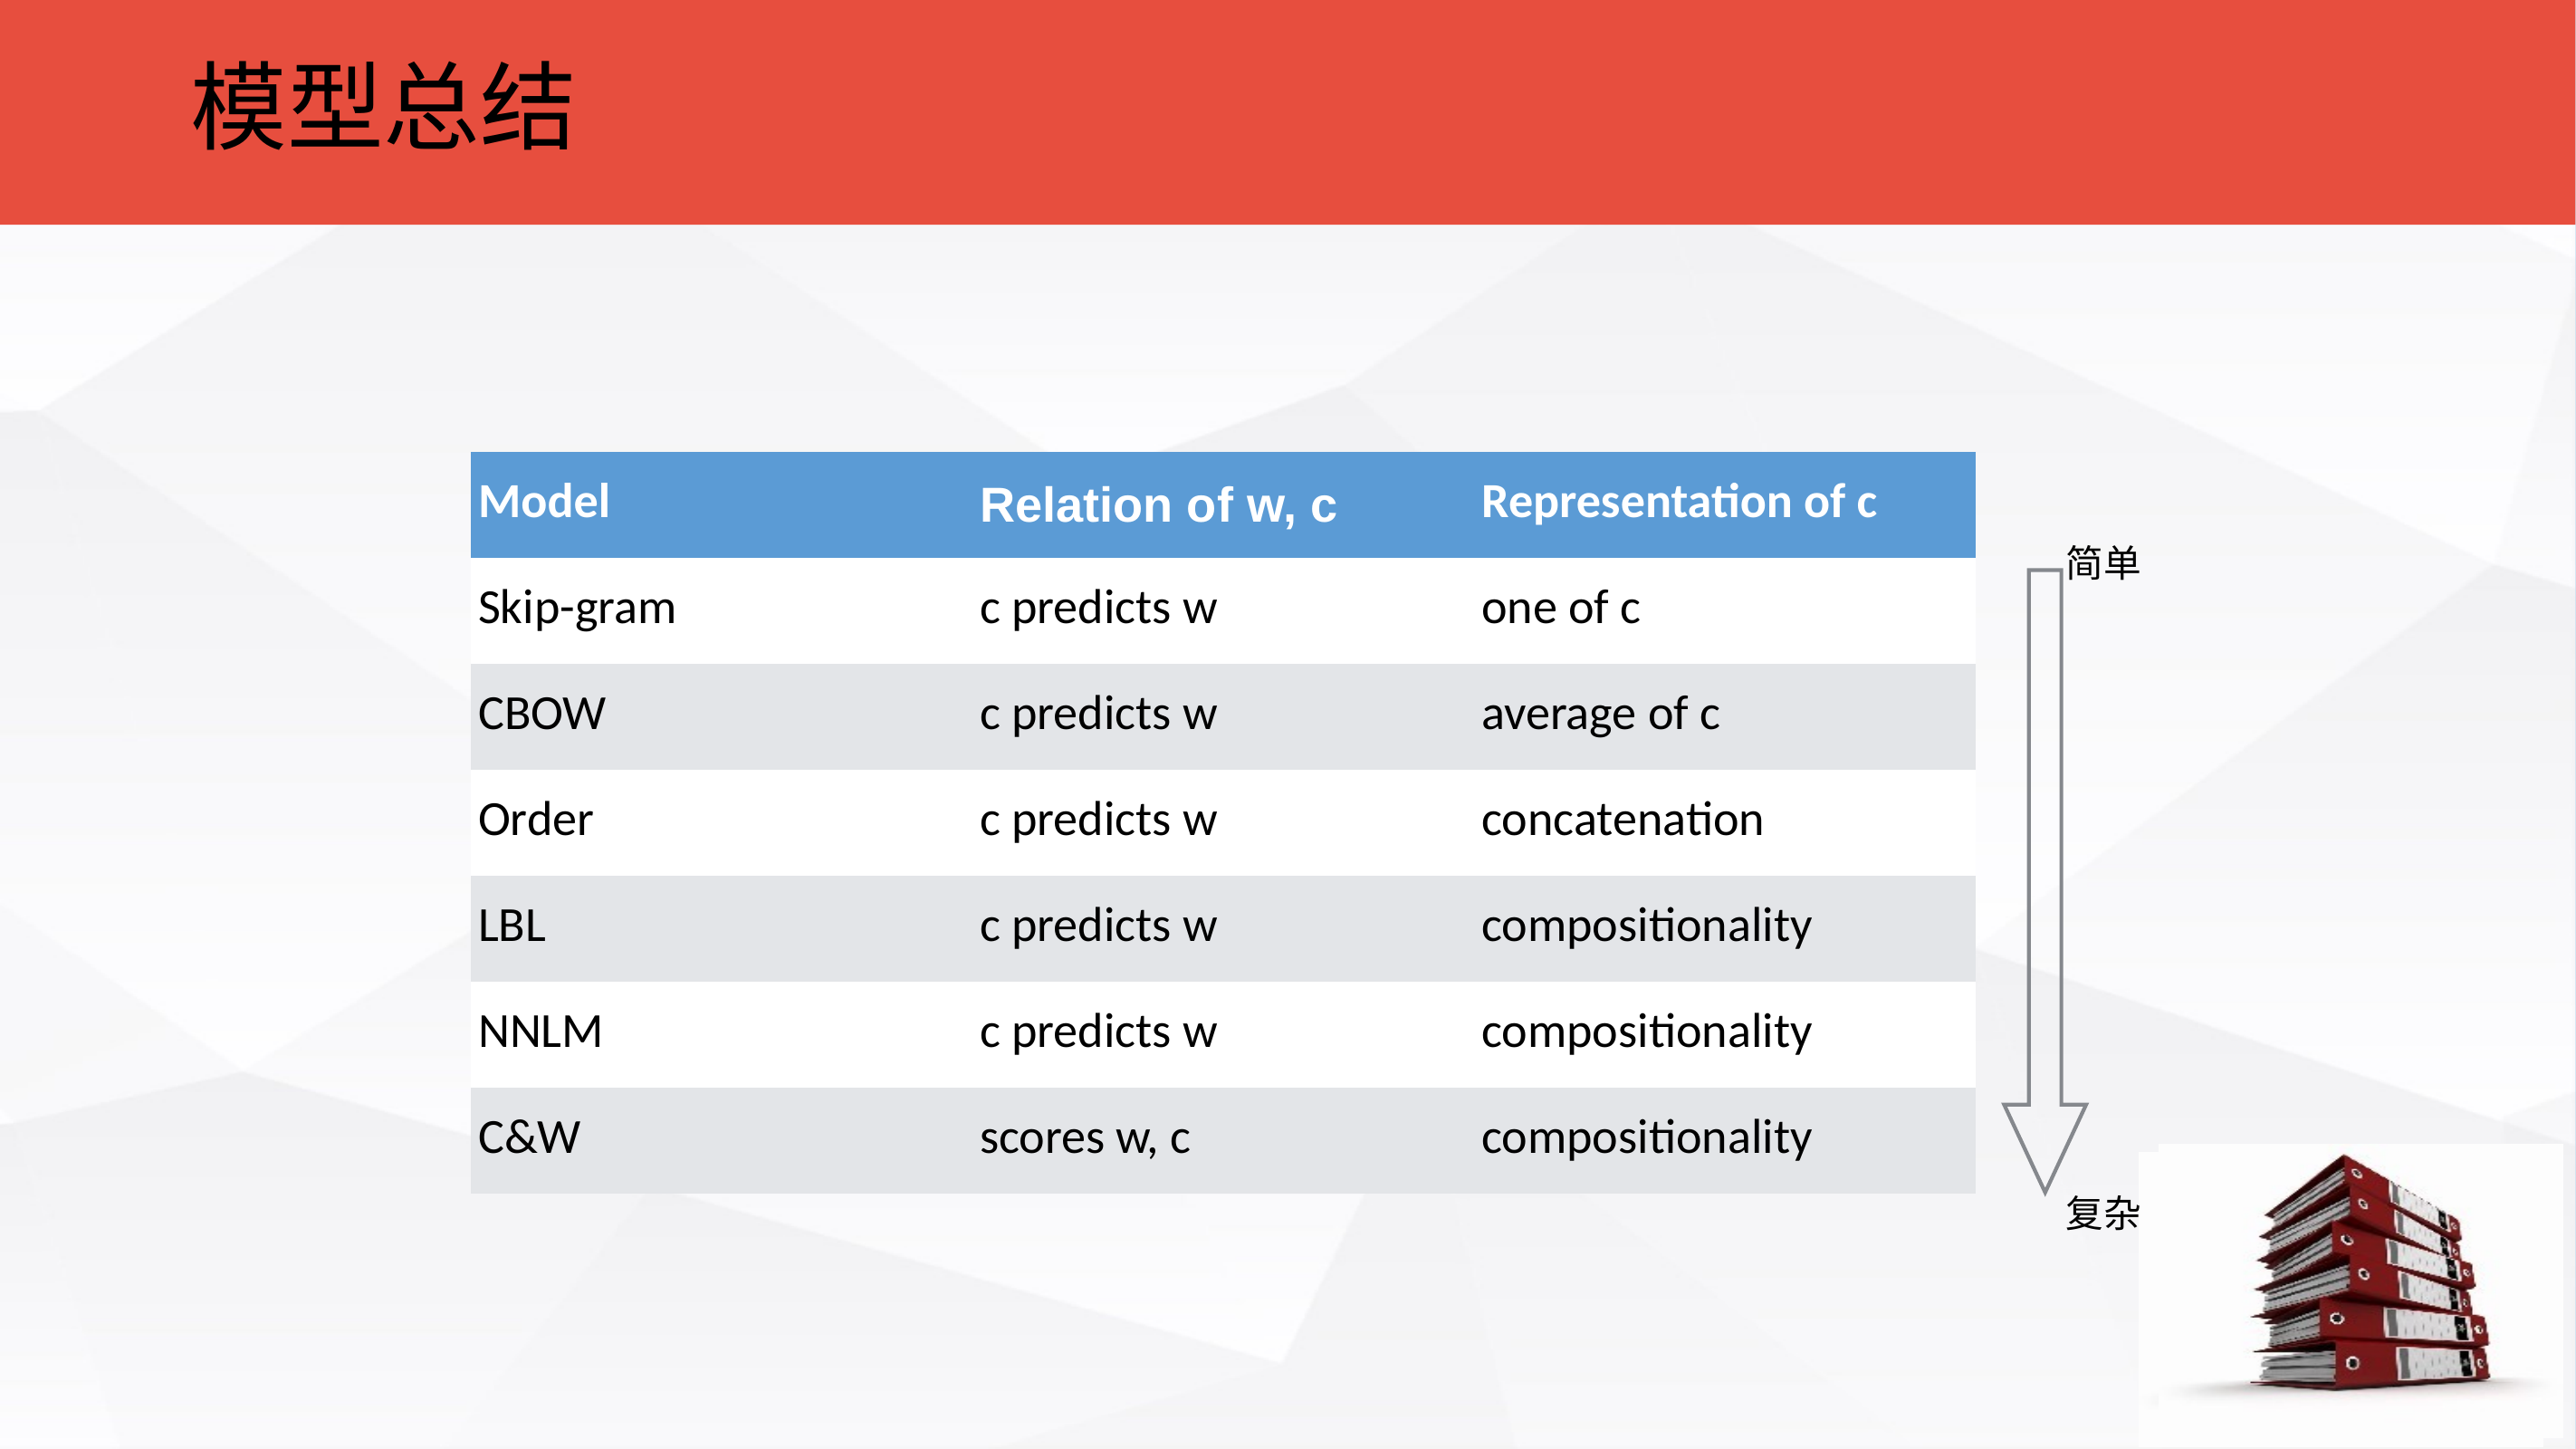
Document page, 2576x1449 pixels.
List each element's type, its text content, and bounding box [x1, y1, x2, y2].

table_cell Skip-gram [471, 558, 972, 664]
table_cell c predicts w [972, 558, 1474, 664]
table_cell c predicts w [972, 770, 1474, 876]
table_cell average of c [1474, 664, 1976, 770]
table_cell LBL [471, 876, 972, 982]
table_header Representation of c [1474, 452, 1976, 558]
table_header Model [471, 452, 972, 558]
picture [0, 226, 2576, 1449]
table_cell compositionality [1474, 1088, 1976, 1194]
table_cell concatenation [1474, 770, 1976, 876]
table_cell C&W [471, 1088, 972, 1194]
table_cell one of c [1474, 558, 1976, 664]
table_cell compositionality [1474, 982, 1976, 1088]
table_cell c predicts w [972, 982, 1474, 1088]
table_cell compositionality [1474, 876, 1976, 982]
text_box 复杂 [2057, 1182, 2150, 1243]
table_header Relation of w, c [972, 452, 1474, 558]
table_cell scores w, c [972, 1088, 1474, 1194]
table_cell Order [471, 770, 972, 876]
text_box 简单 [2057, 532, 2150, 592]
table_cell NNLM [471, 982, 972, 1088]
title 模型总结 [177, 18, 2399, 205]
table_cell c predicts w [972, 876, 1474, 982]
table_cell CBOW [471, 664, 972, 770]
text_box [2004, 570, 2086, 1193]
table_cell c predicts w [972, 664, 1474, 770]
